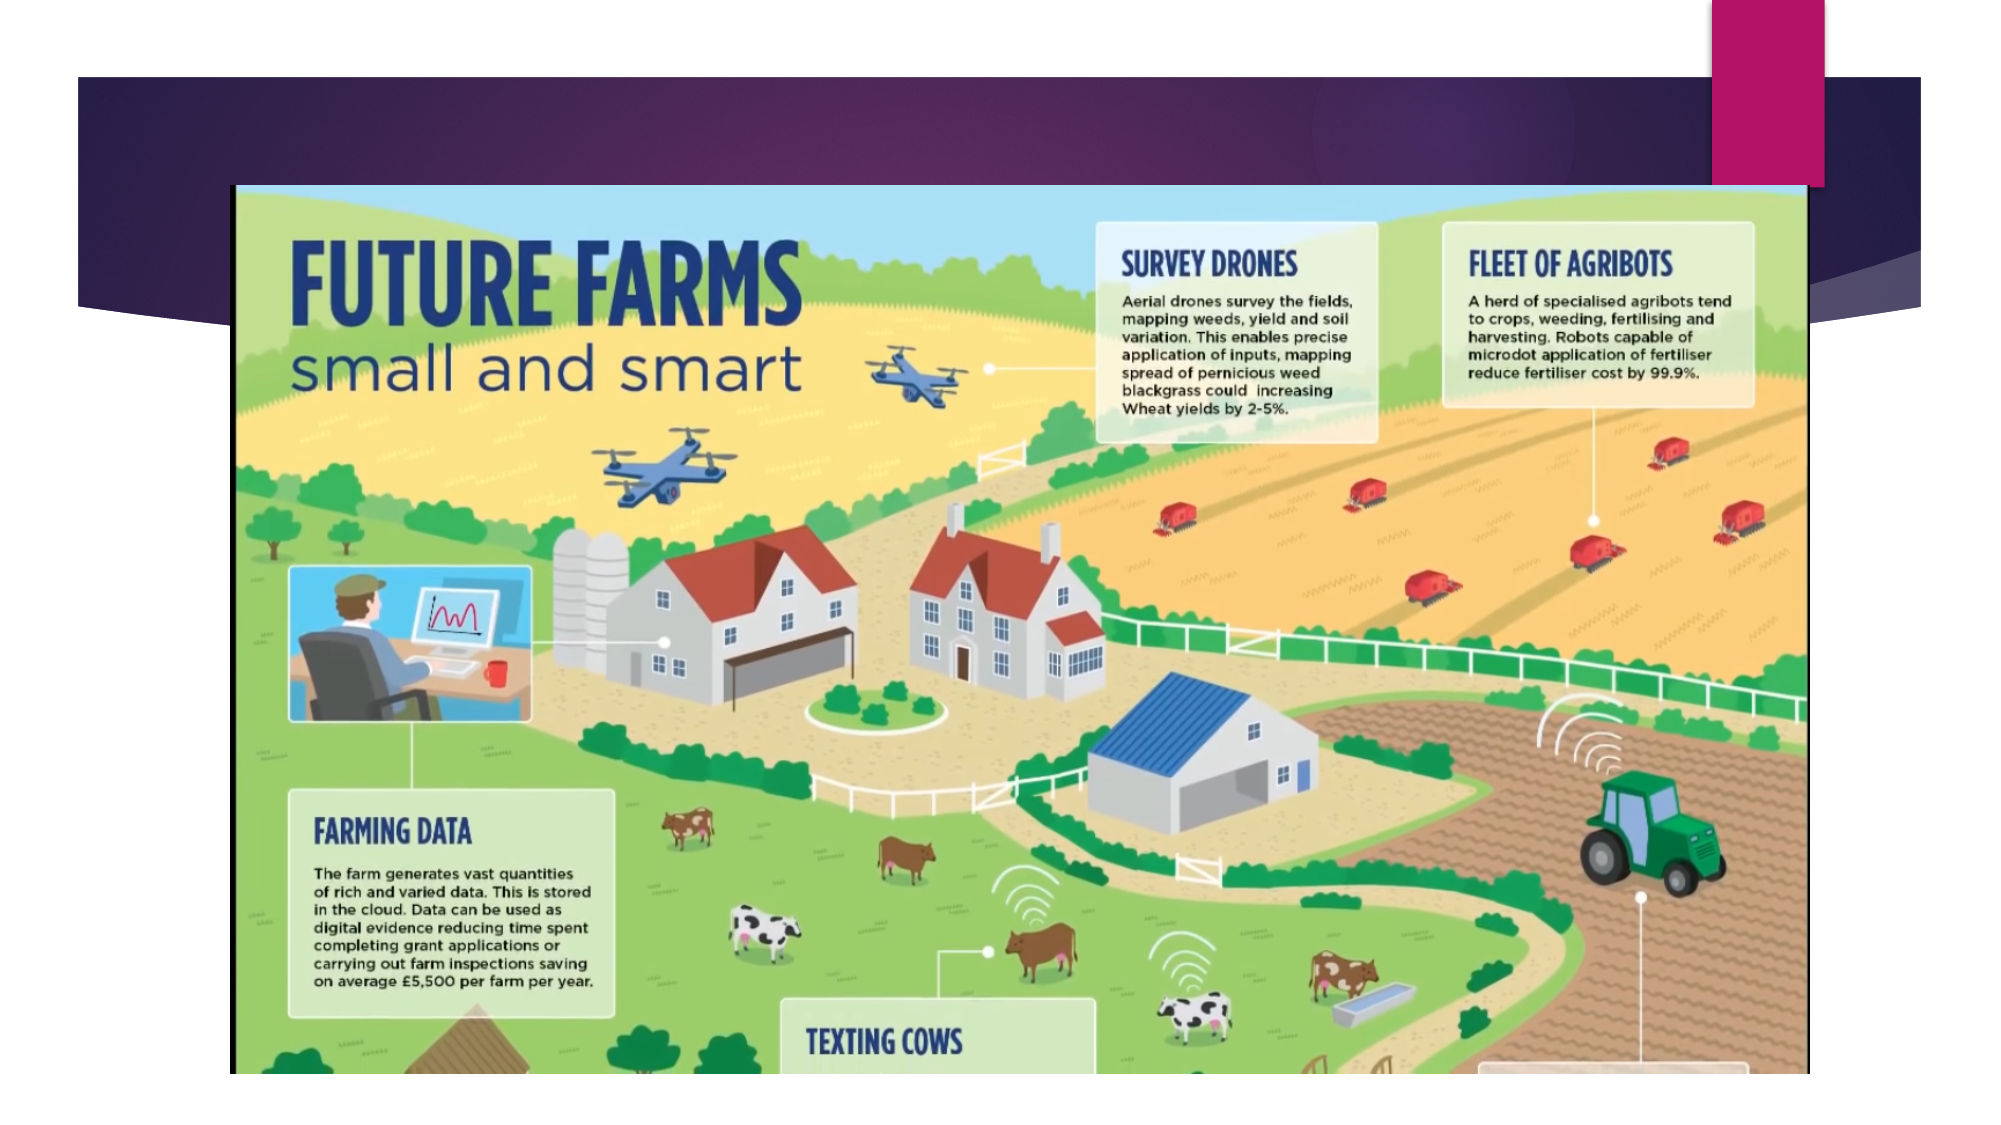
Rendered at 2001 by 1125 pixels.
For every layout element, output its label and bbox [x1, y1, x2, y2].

picture [230, 185, 1810, 1074]
